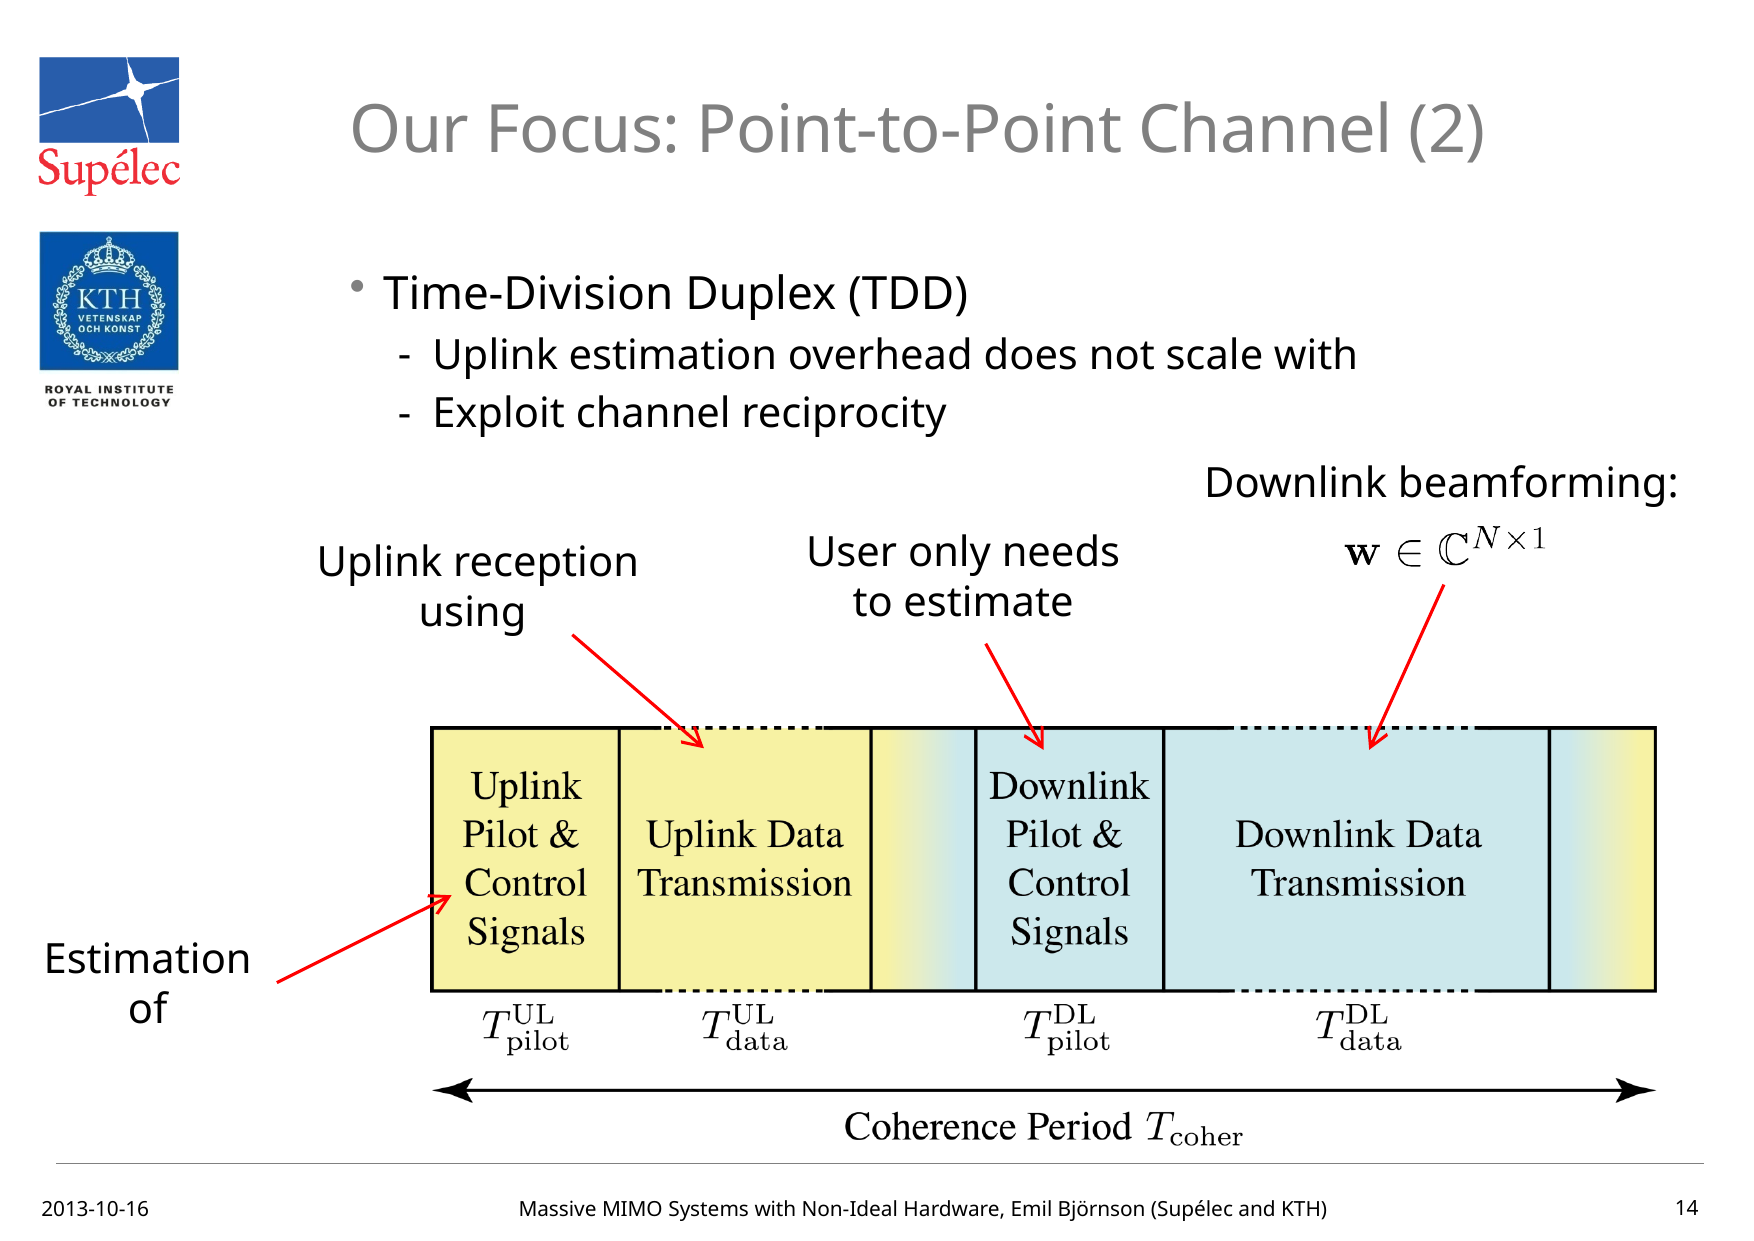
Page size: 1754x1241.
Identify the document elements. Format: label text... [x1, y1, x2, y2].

picture [1343, 521, 1549, 609]
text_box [276, 894, 452, 983]
footer Massive MIMO Systems with Non-Ideal Hardware, Emil Björnson (Supélec and KTH) [354, 1175, 1492, 1241]
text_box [571, 634, 705, 749]
slide_number 14 [1627, 1175, 1714, 1241]
picture [39, 231, 179, 408]
picture [38, 57, 180, 196]
picture [430, 726, 1657, 1152]
text_box Downlink beamforming: [1189, 448, 1694, 513]
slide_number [26, 1175, 206, 1241]
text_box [1368, 584, 1445, 750]
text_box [985, 643, 1044, 751]
title Our Focus: Point-to-Point Channel (2) [349, 22, 1663, 230]
